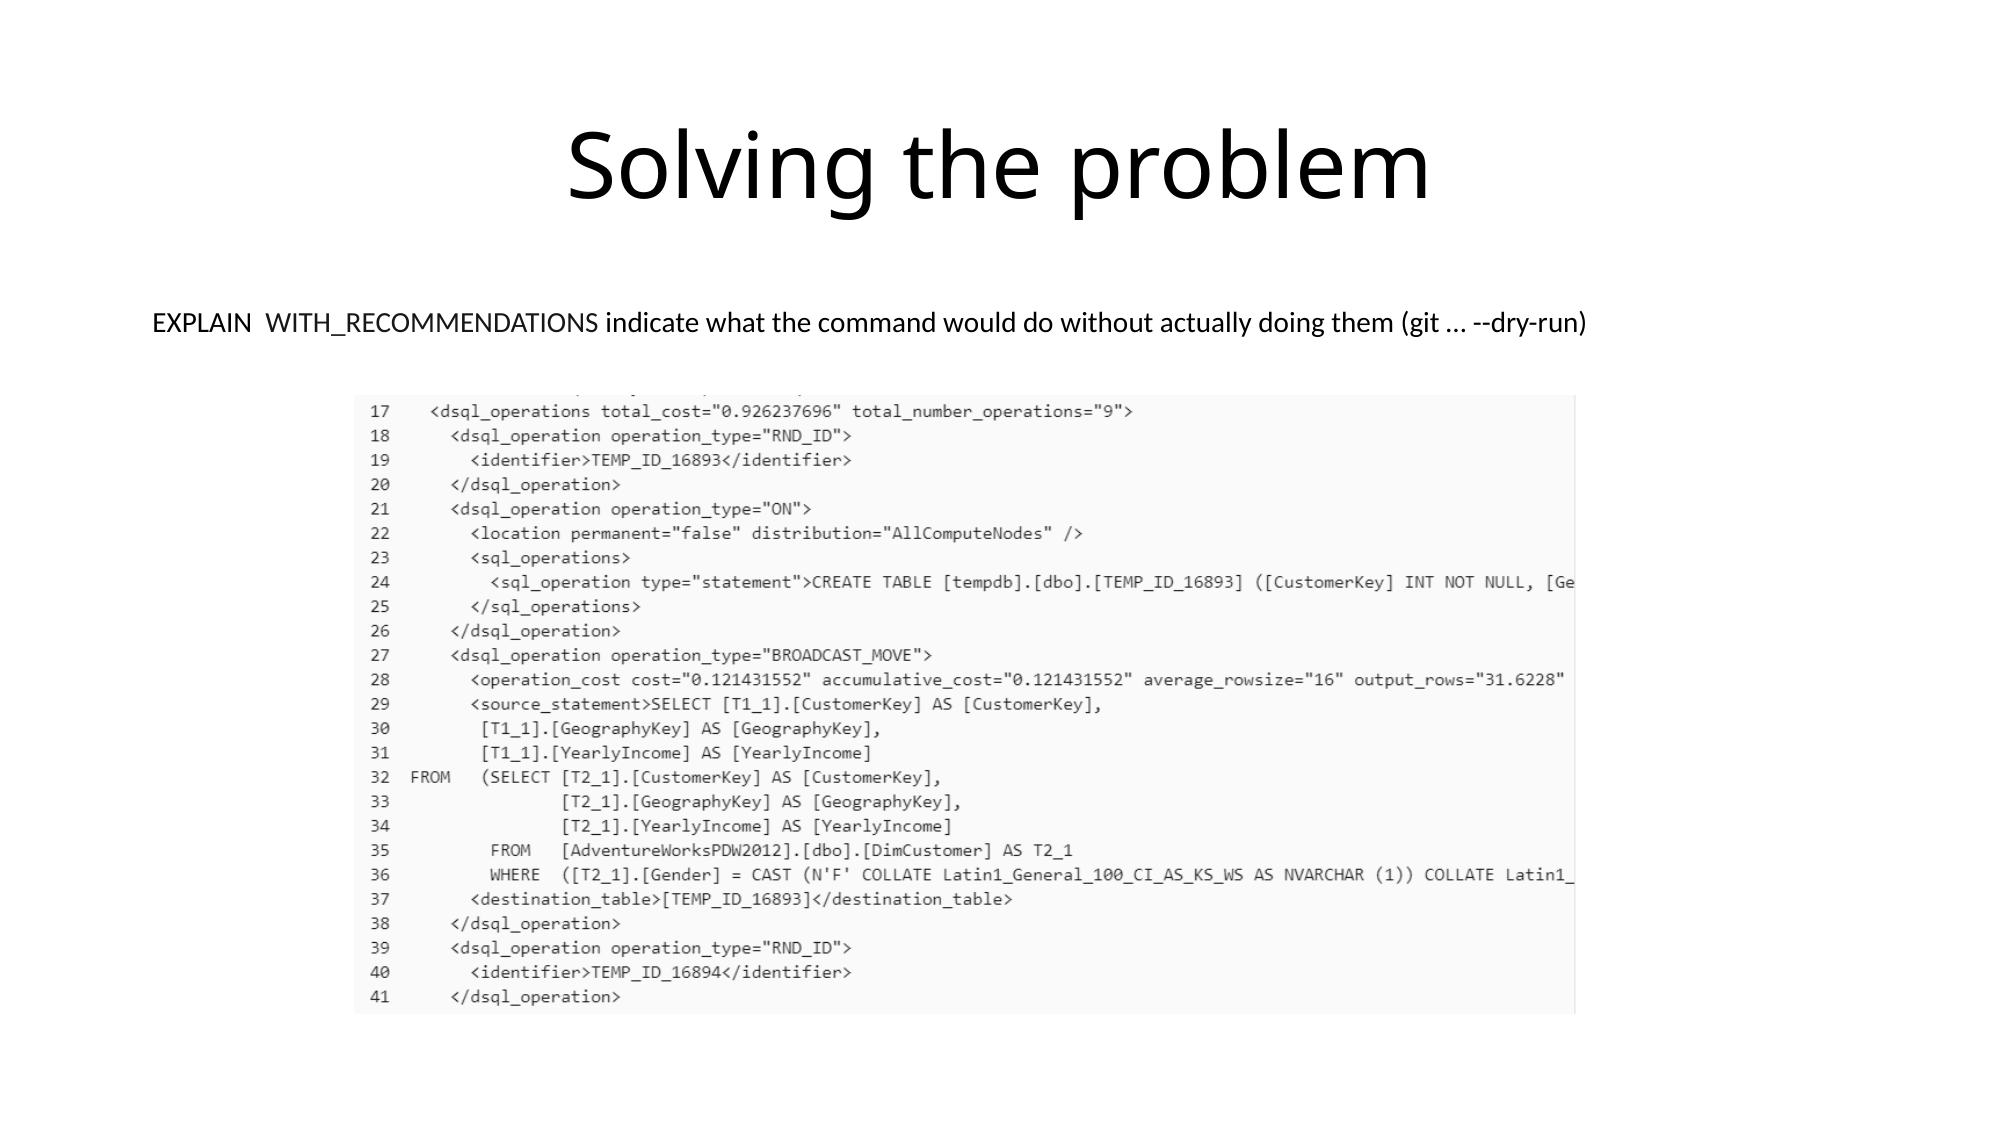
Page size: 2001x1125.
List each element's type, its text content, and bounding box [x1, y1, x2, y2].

list EXPLAIN WITH_RECOMMENDATIONS indicate what the command would do without actually doing them (git … --dry-run) [137, 299, 1863, 1014]
title Solving the problem [137, 59, 1863, 278]
picture [354, 395, 1586, 1014]
